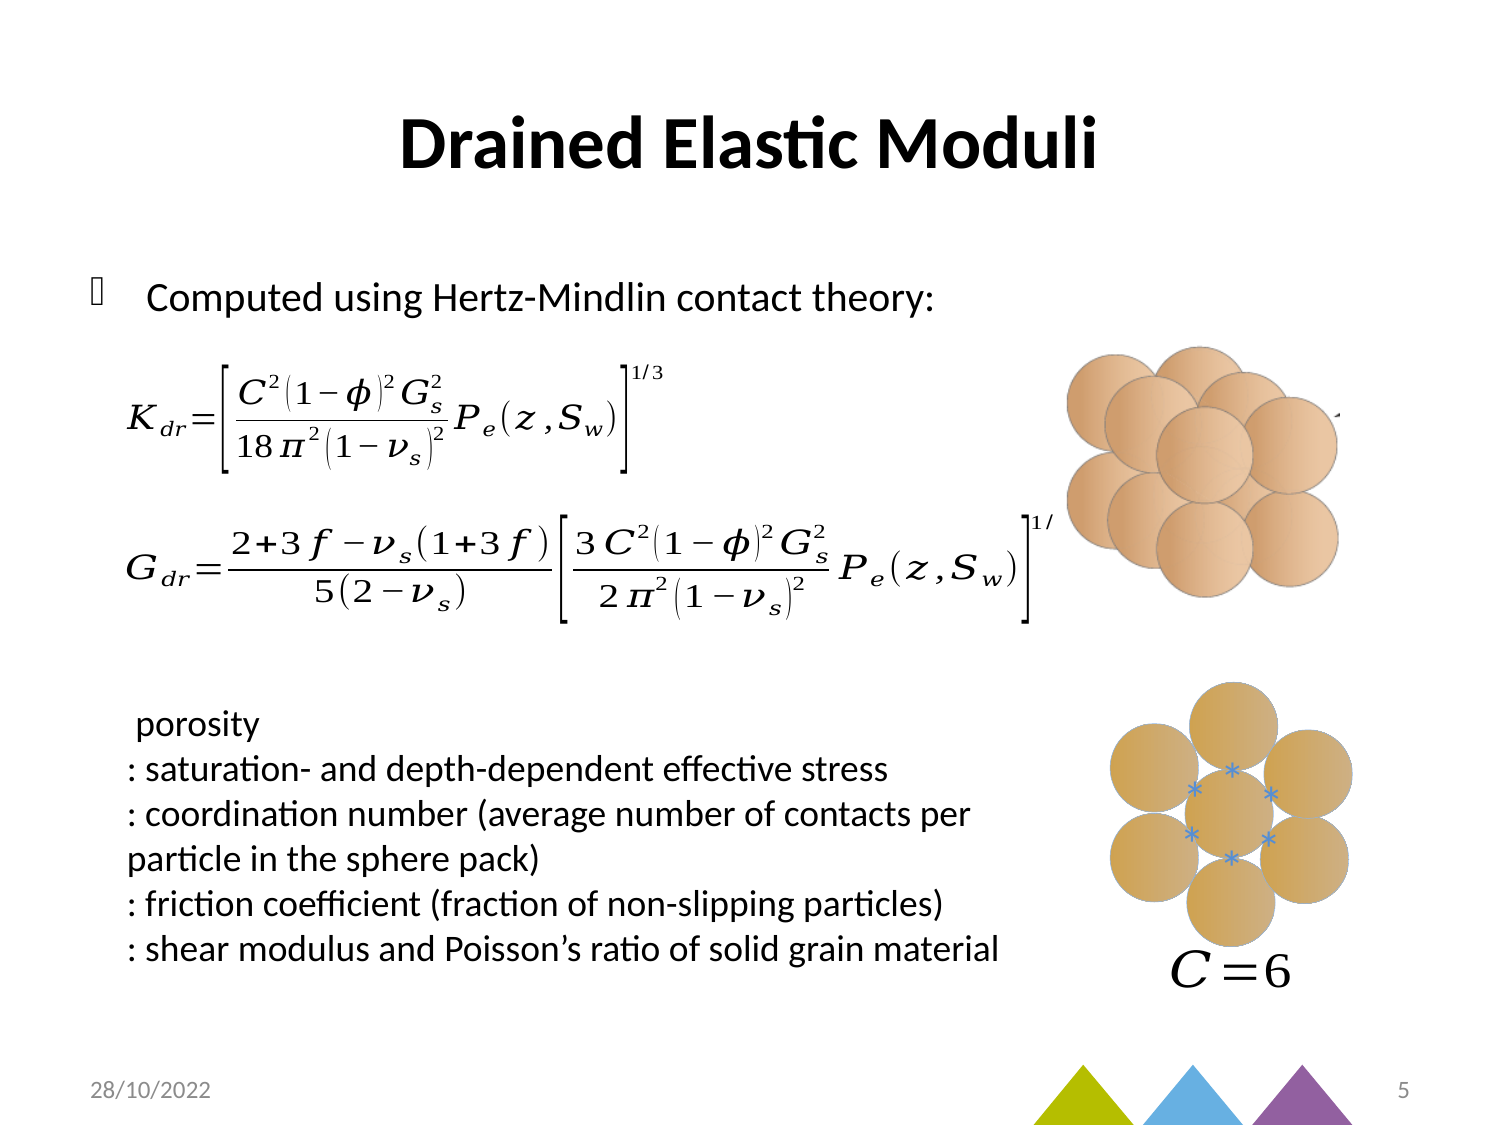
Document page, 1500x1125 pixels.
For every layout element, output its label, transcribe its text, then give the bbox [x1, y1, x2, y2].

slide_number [75, 1058, 243, 1119]
list Computed using Hertz-Mindlin contact theory: [75, 262, 1425, 1005]
picture [1056, 341, 1340, 604]
title Drained Elastic Moduli [75, 45, 1425, 233]
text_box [1109, 681, 1353, 947]
slide_number 5 [1352, 1058, 1425, 1119]
